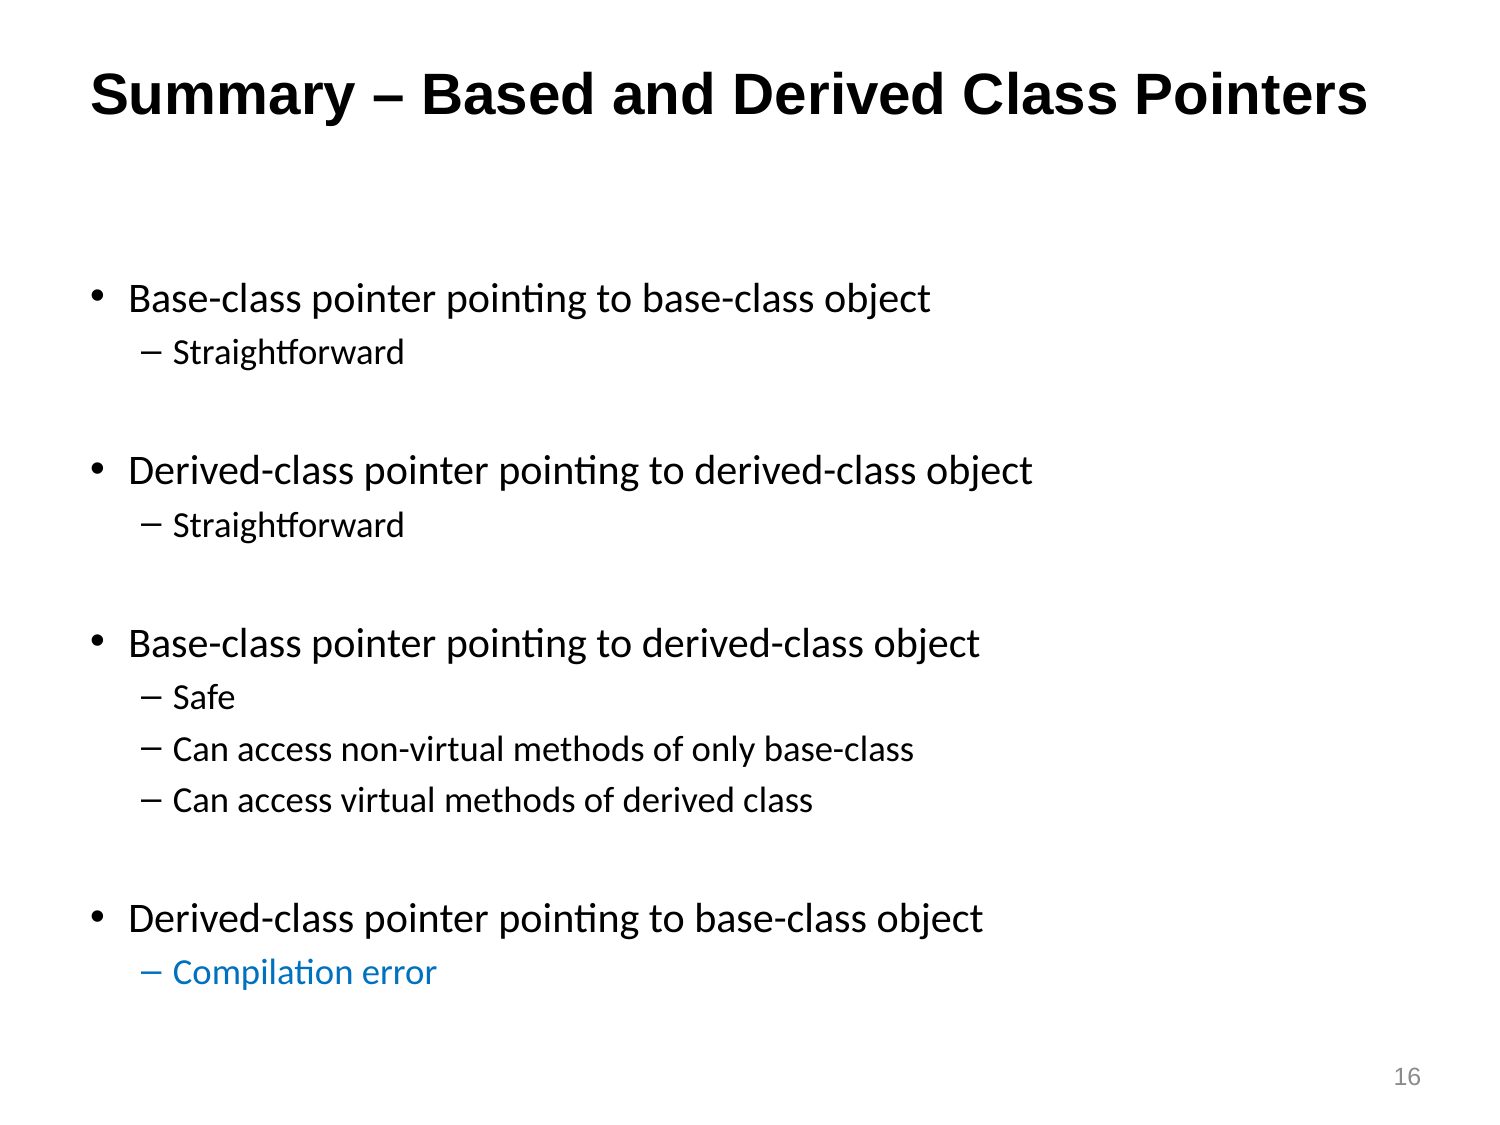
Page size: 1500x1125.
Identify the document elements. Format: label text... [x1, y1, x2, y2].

title Summary – Based and Derived Class Pointers [75, 23, 1425, 160]
slide_number 16 [1316, 1053, 1437, 1106]
list Base-class pointer pointing to base-class object Straightforward Derived-class pointer pointing to derived-class object Straightforward Base-class pointer pointing to derived-class object Safe Can access non-virtual methods of only base-class Can access virtual methods of derived class Derived-class pointer pointing to base-class object Compilation error [75, 262, 1425, 1005]
